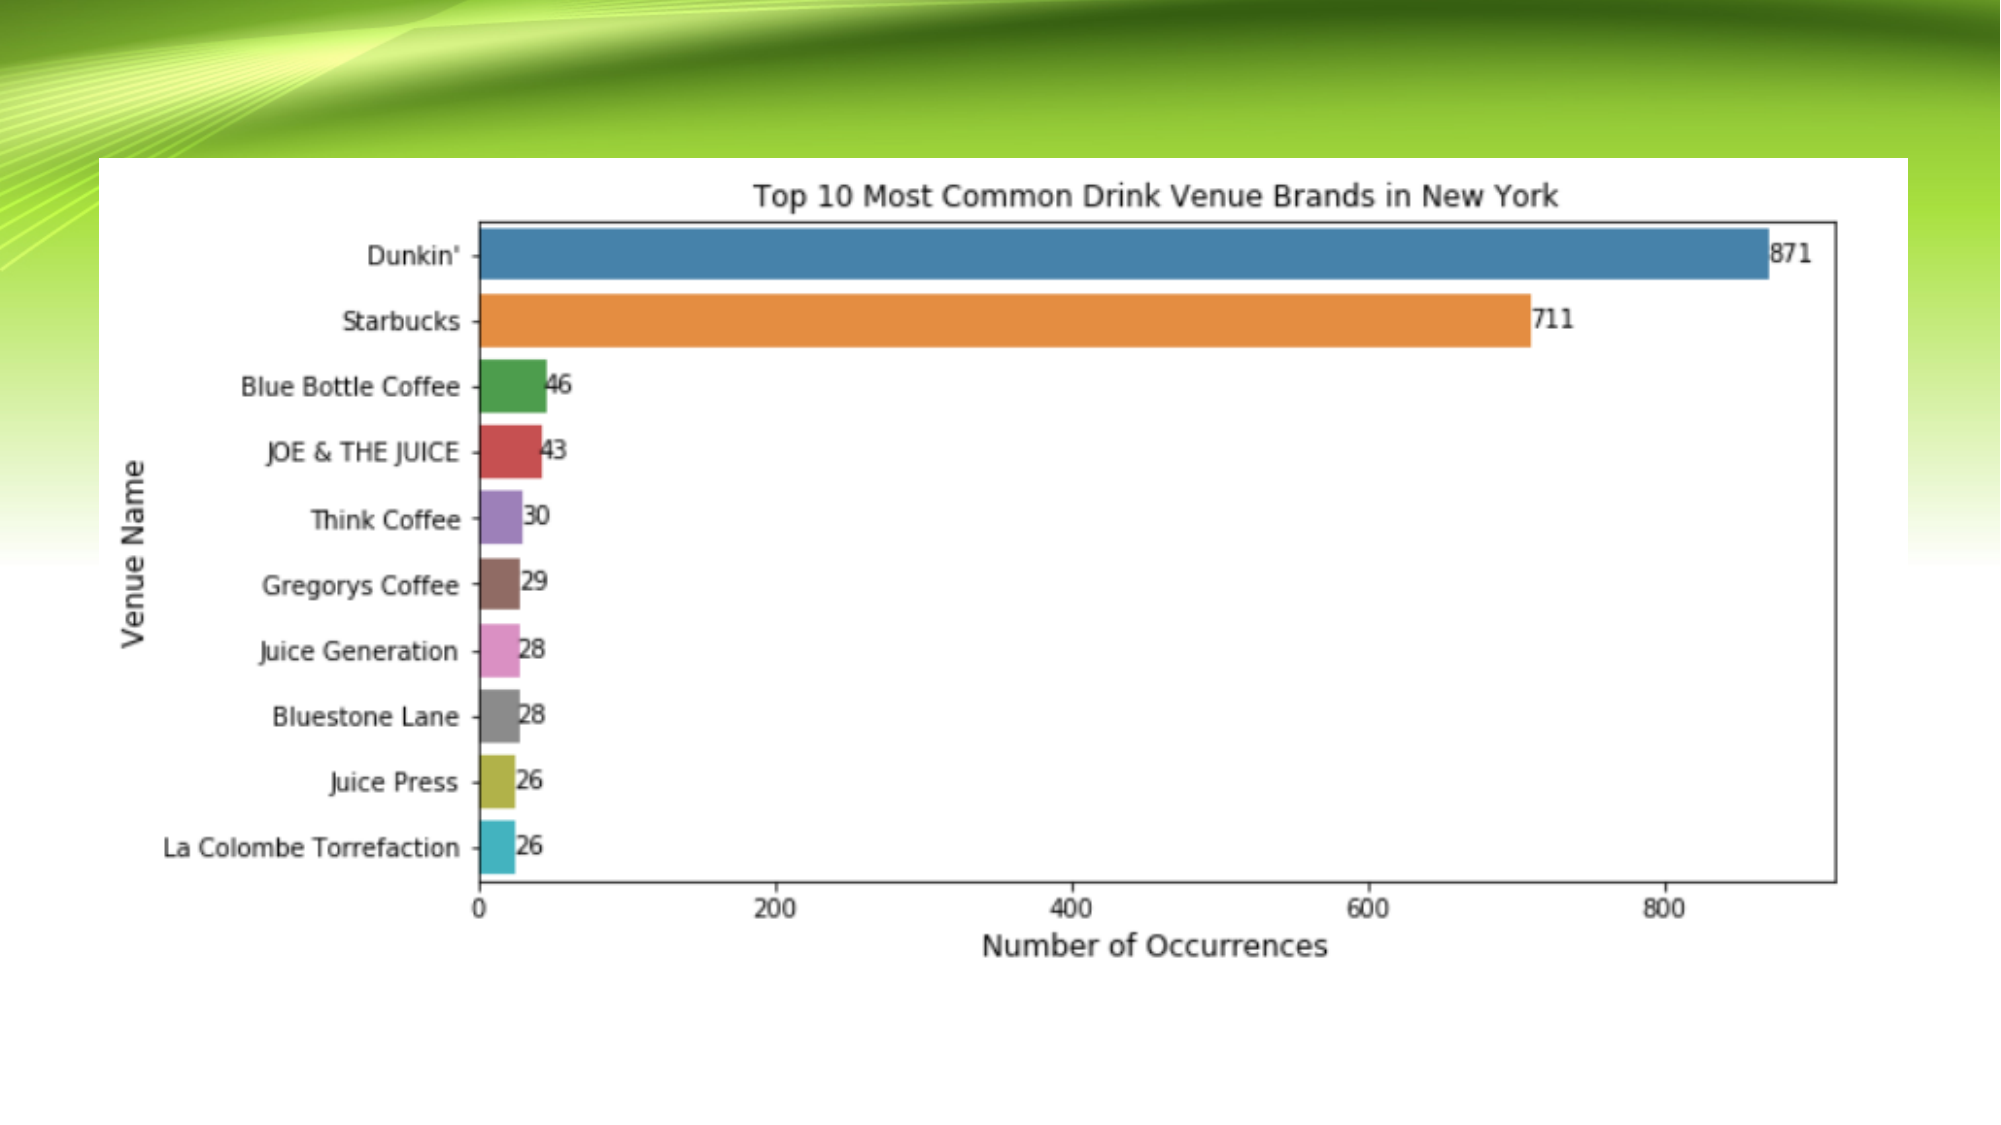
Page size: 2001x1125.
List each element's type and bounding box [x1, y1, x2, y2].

list [99, 158, 1907, 985]
picture [0, 0, 2000, 1125]
